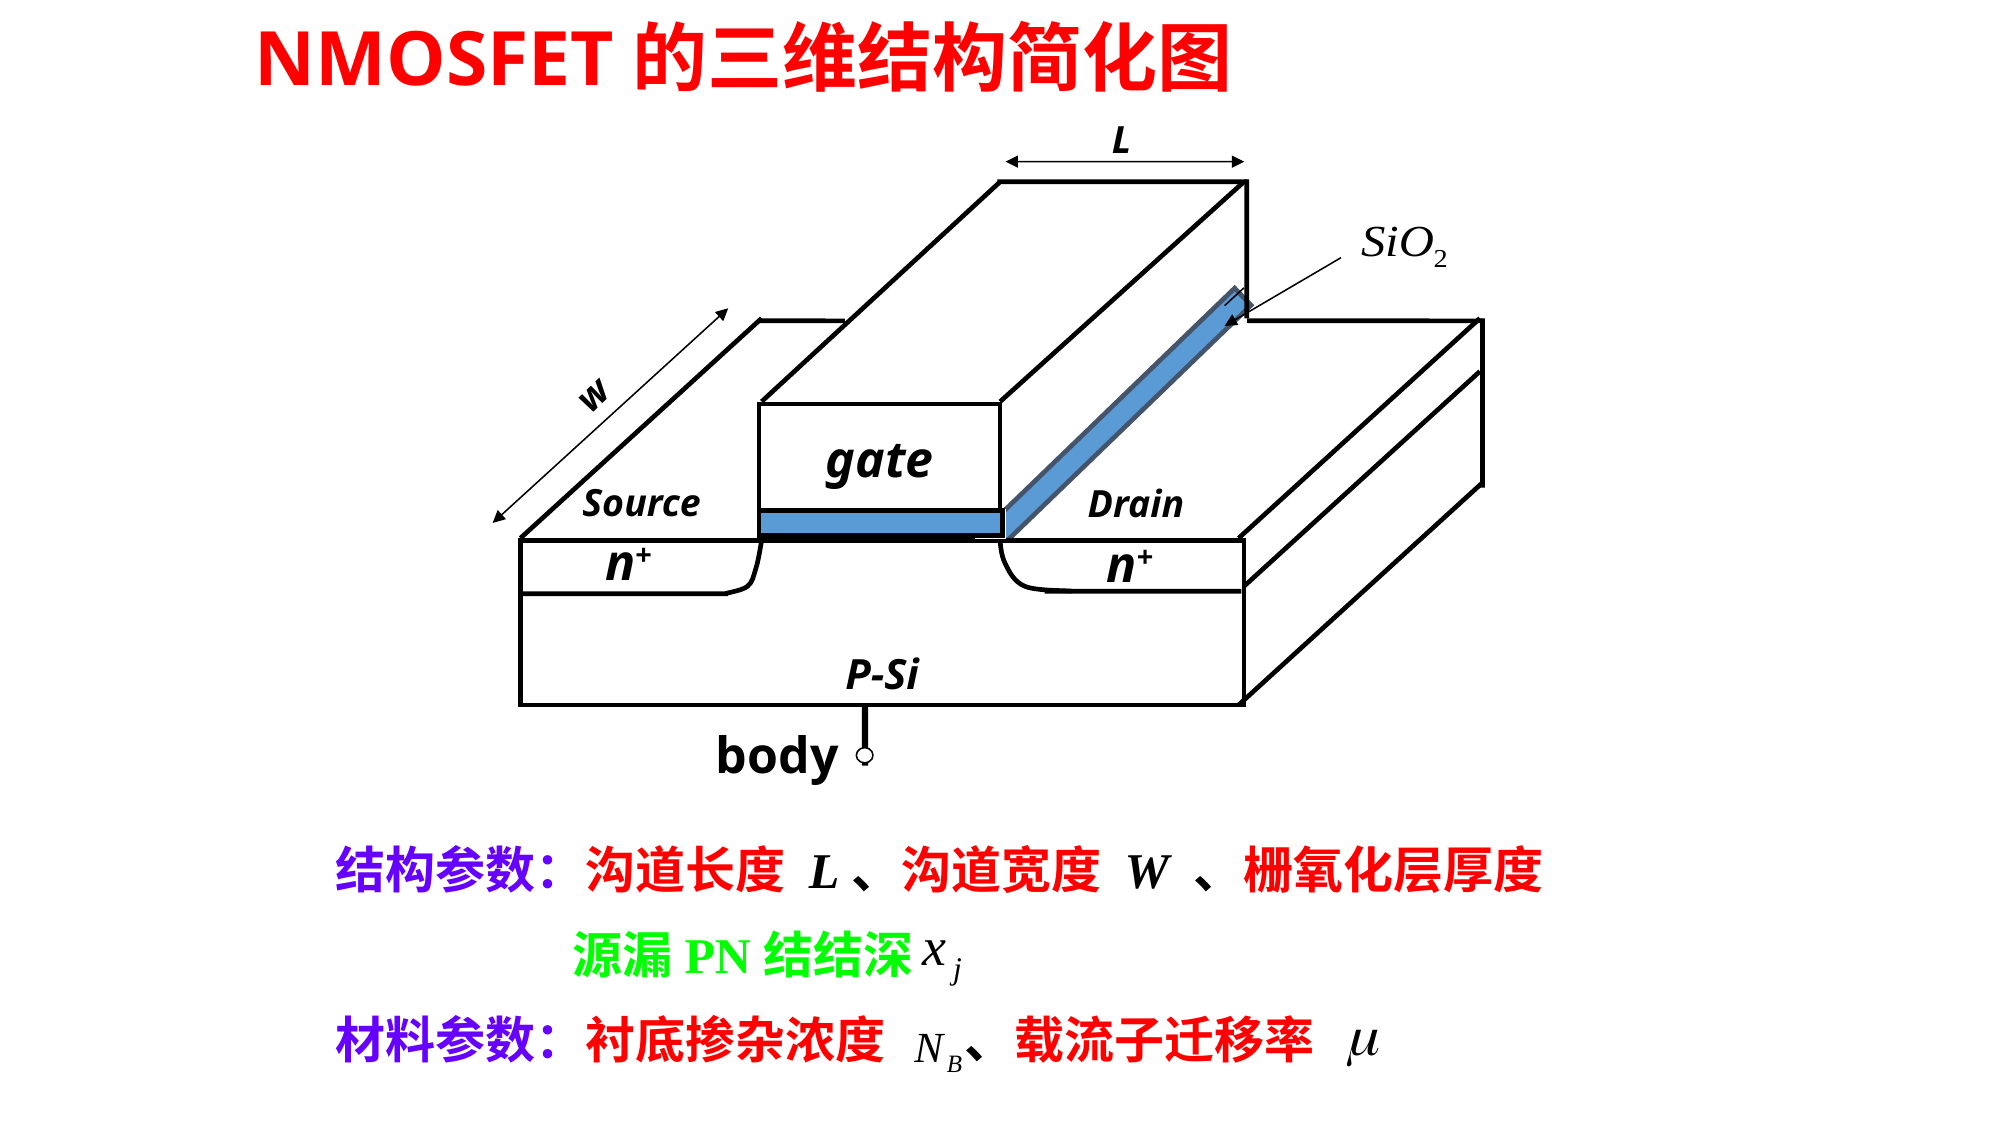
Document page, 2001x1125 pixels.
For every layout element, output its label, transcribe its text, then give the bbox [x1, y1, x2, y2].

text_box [1336, 1017, 1393, 1080]
text_box [530, 321, 1773, 1109]
text_box 结构参数：沟道长度 L、沟道宽度 W 、栅氧化层厚度 源漏PN结结深 材料参数：衬底掺杂浓度 、载流子迁移率 [320, 830, 530, 1076]
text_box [905, 1018, 971, 1080]
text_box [492, 108, 1483, 766]
text_box NMOSFET的三维结构简化图 [93, 2, 1394, 108]
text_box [912, 911, 976, 998]
